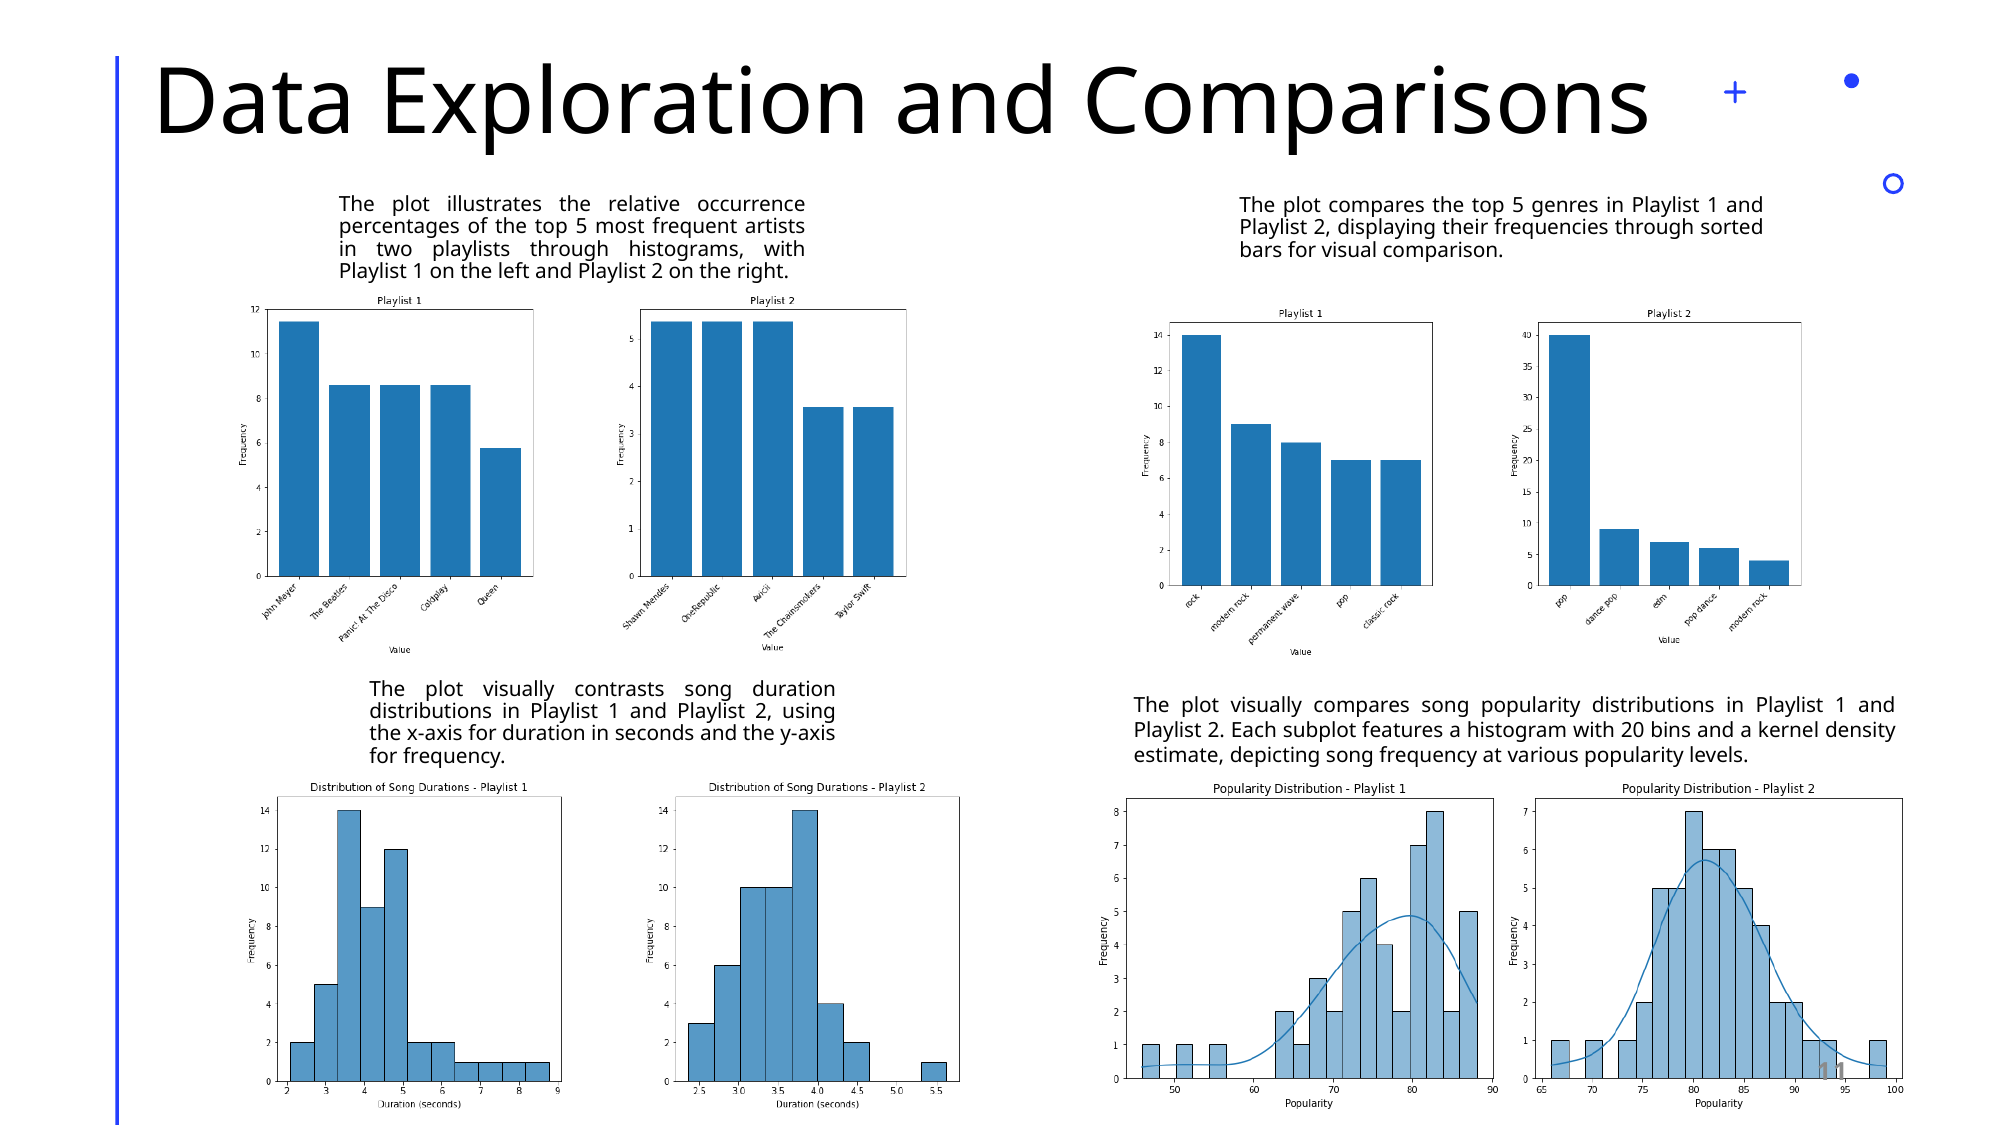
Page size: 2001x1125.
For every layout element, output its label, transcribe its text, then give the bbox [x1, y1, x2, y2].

picture [1136, 303, 1806, 662]
text_box The plot visually compares song popularity distributions in Playlist 1 and Playlist 2. Each subplot features a histogram with 20 bins and a kernel density estimate, depicting song frequency at various popularity levels. [1118, 684, 1911, 775]
text_box The plot visually contrasts song duration distributions in Playlist 1 and Playlist 2, using the x-axis for duration in seconds and the y-axis for frequency. [354, 662, 851, 776]
list The plot compares the top 5 genres in Playlist 1 and Playlist 2, displaying their frequencies through sorted bars for visual comparison. [1224, 194, 1779, 270]
picture [233, 290, 911, 660]
picture [1092, 776, 1911, 1114]
title Data Exploration and Comparisons [137, 33, 1863, 176]
picture [241, 776, 965, 1114]
list The plot illustrates the relative occurrence percentages of the top 5 most frequent artists in two playlists through histograms, with Playlist 1 on the left and Playlist 2 on the right. [323, 177, 821, 290]
